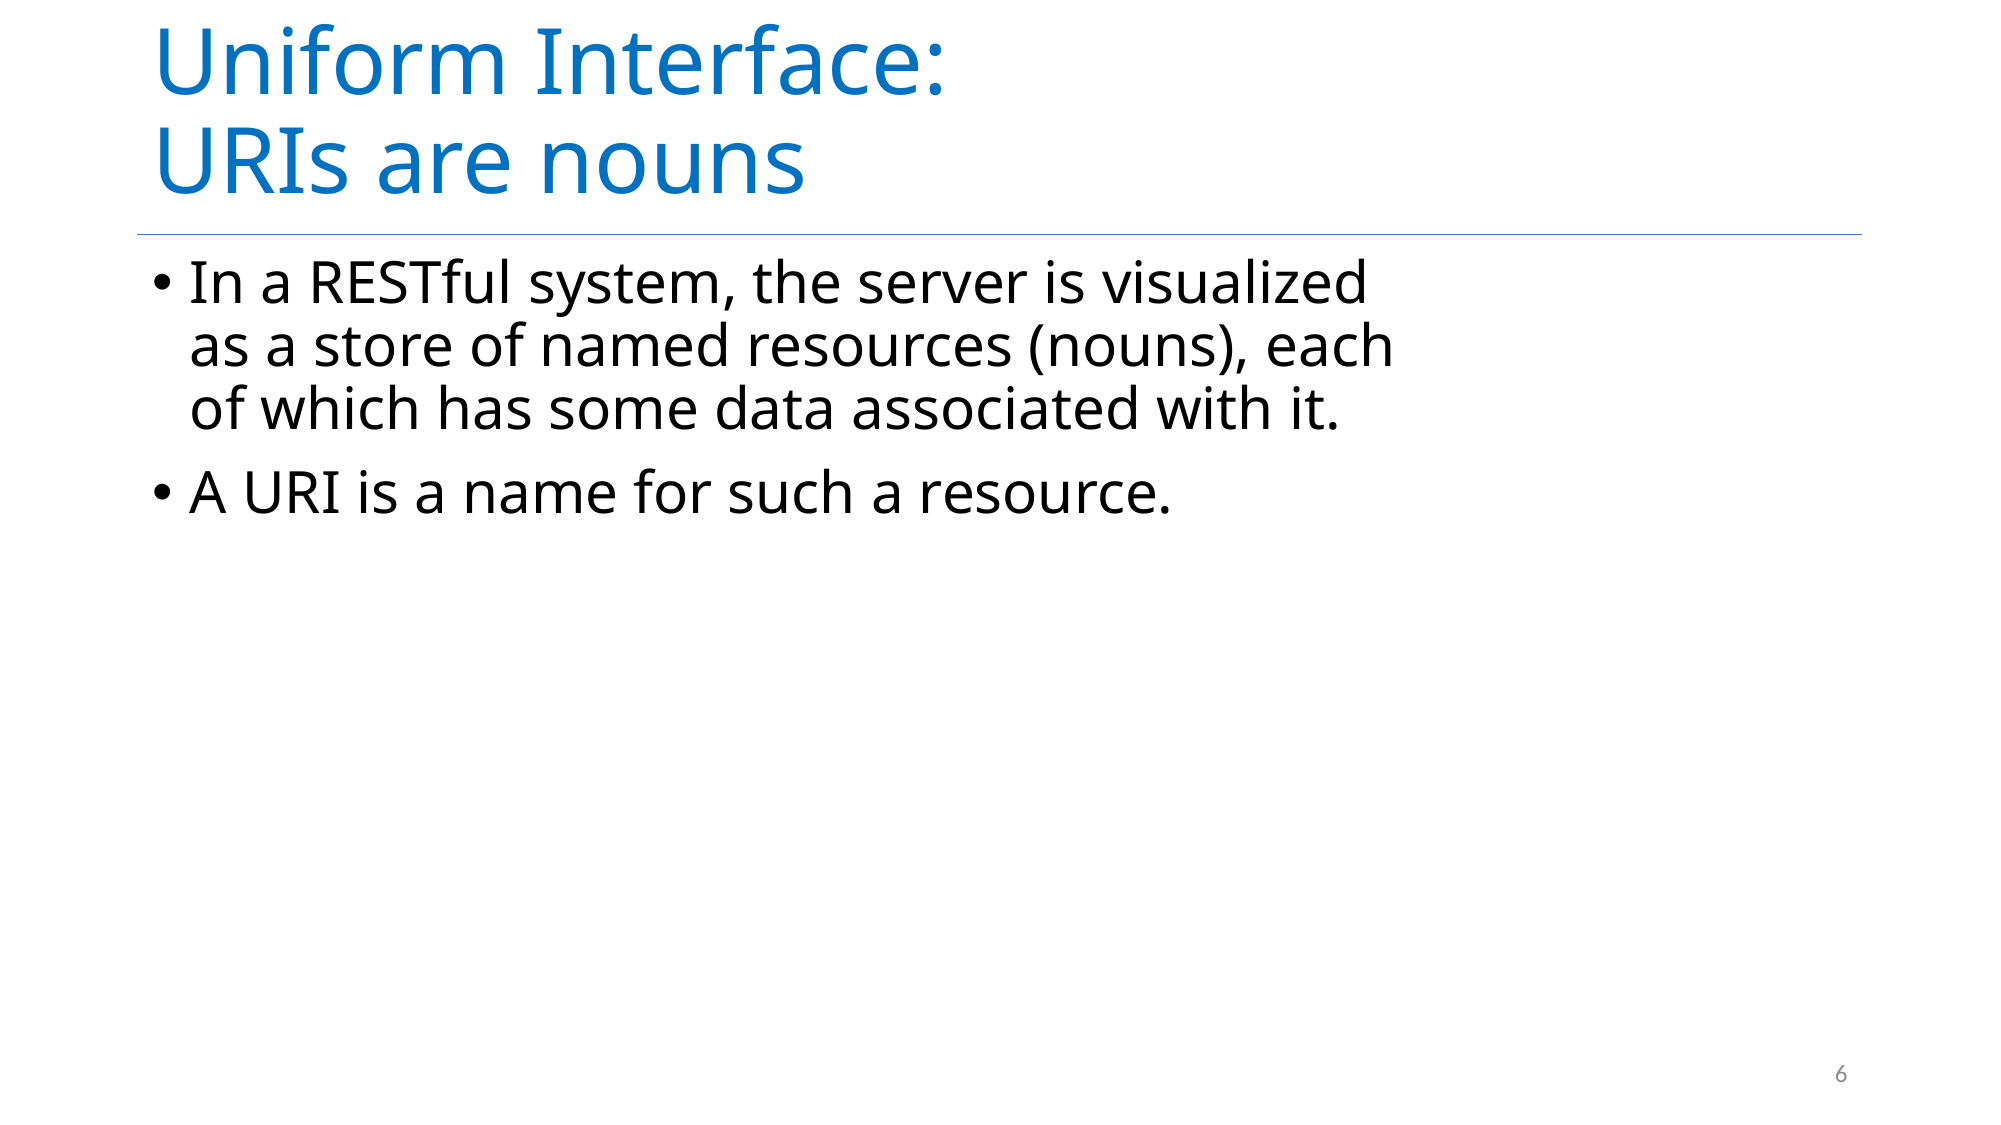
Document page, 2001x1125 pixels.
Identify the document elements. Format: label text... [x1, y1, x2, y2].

slide_number 6 [1412, 1042, 1863, 1103]
title Uniform Interface: URIs are nouns [137, 3, 1863, 221]
list In a RESTful system, the server is visualized as a store of named resources (nouns), each of which has some data associated with it. A URI is a name for such a resource. [137, 246, 1432, 960]
